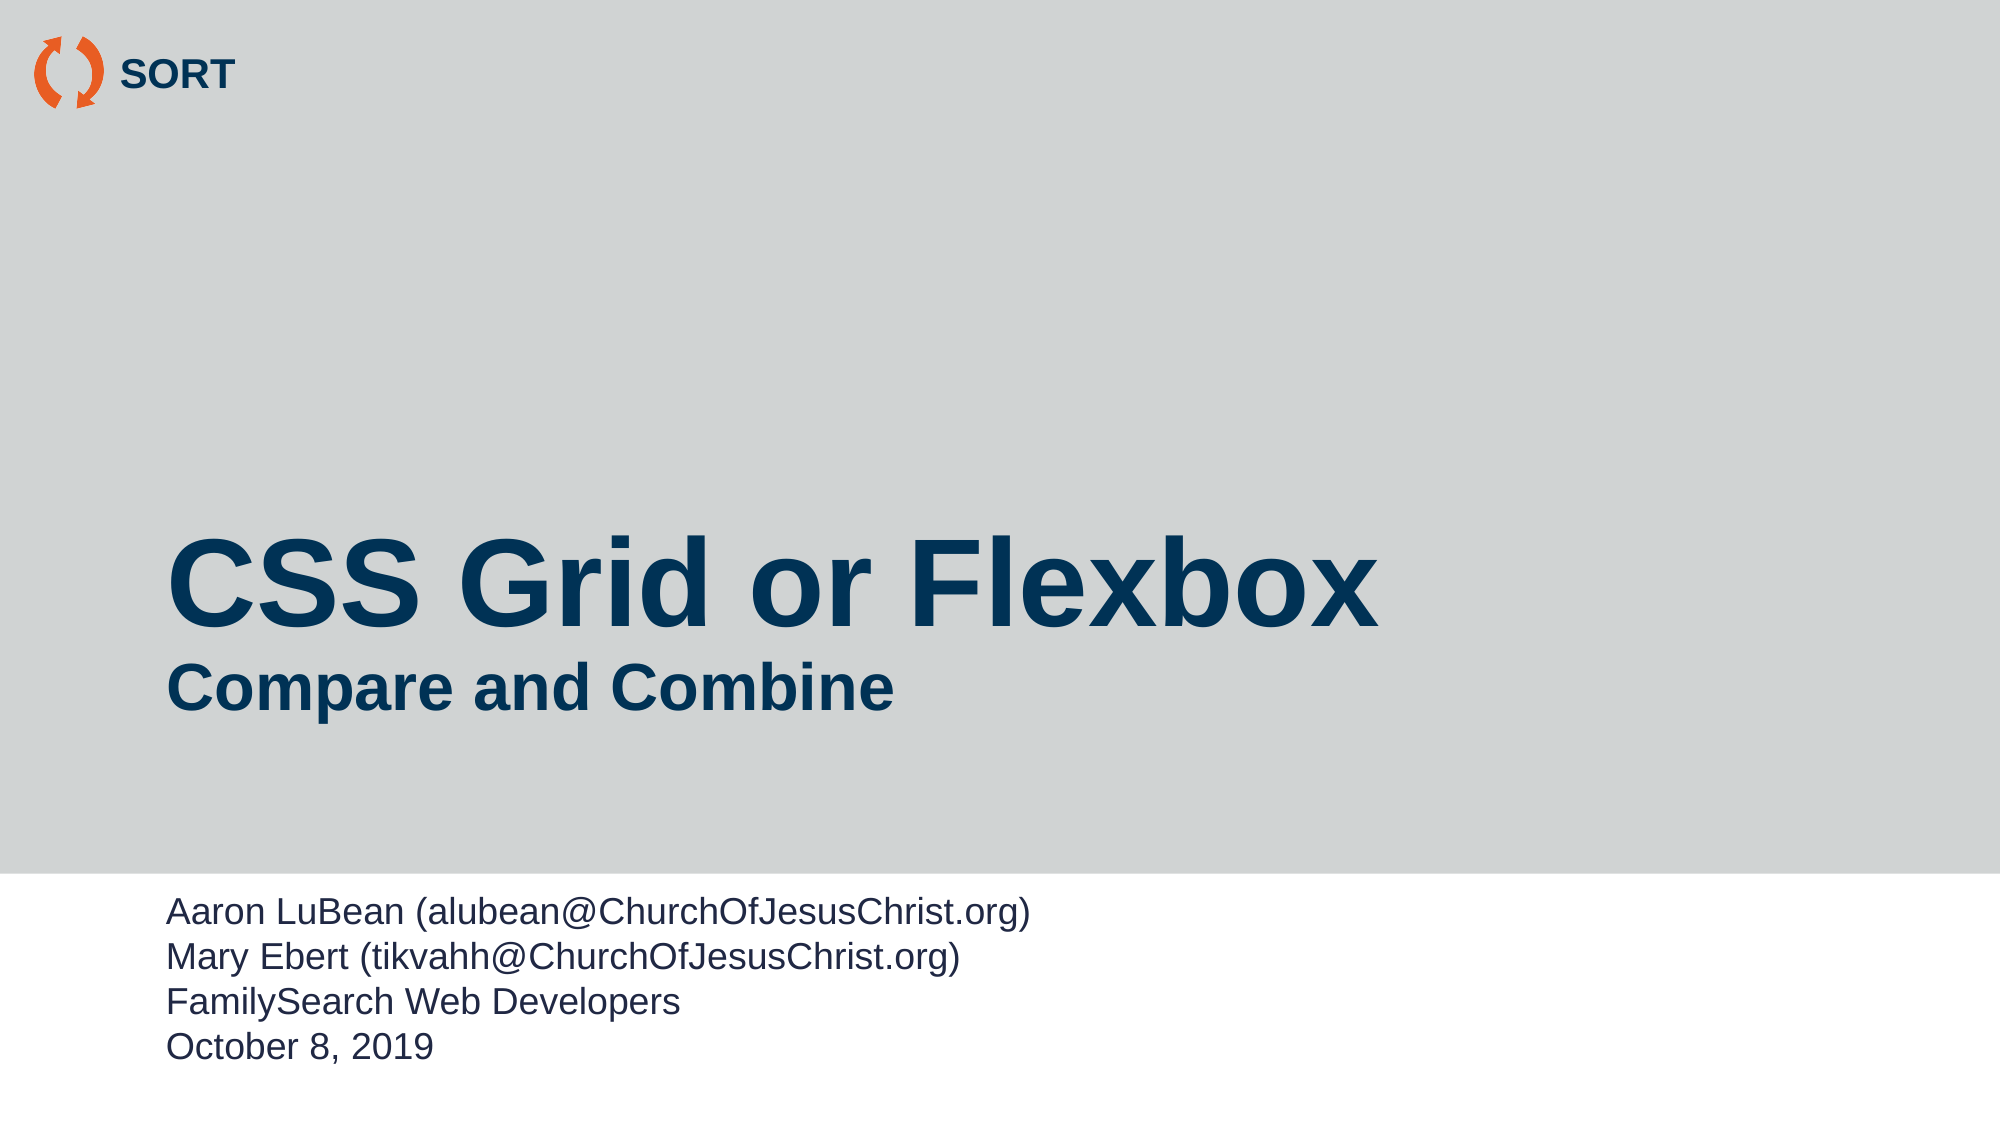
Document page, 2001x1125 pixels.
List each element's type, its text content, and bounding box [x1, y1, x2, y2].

title CSS Grid or Flexbox Compare and Combine [151, 524, 1877, 719]
text_box Aaron LuBean (alubean@ChurchOfJesusChrist.org) Mary Ebert (tikvahh@ChurchOfJesusChrist.org) FamilySearch Web Developers October 8, 2019 [151, 880, 1635, 1075]
picture [34, 36, 104, 109]
